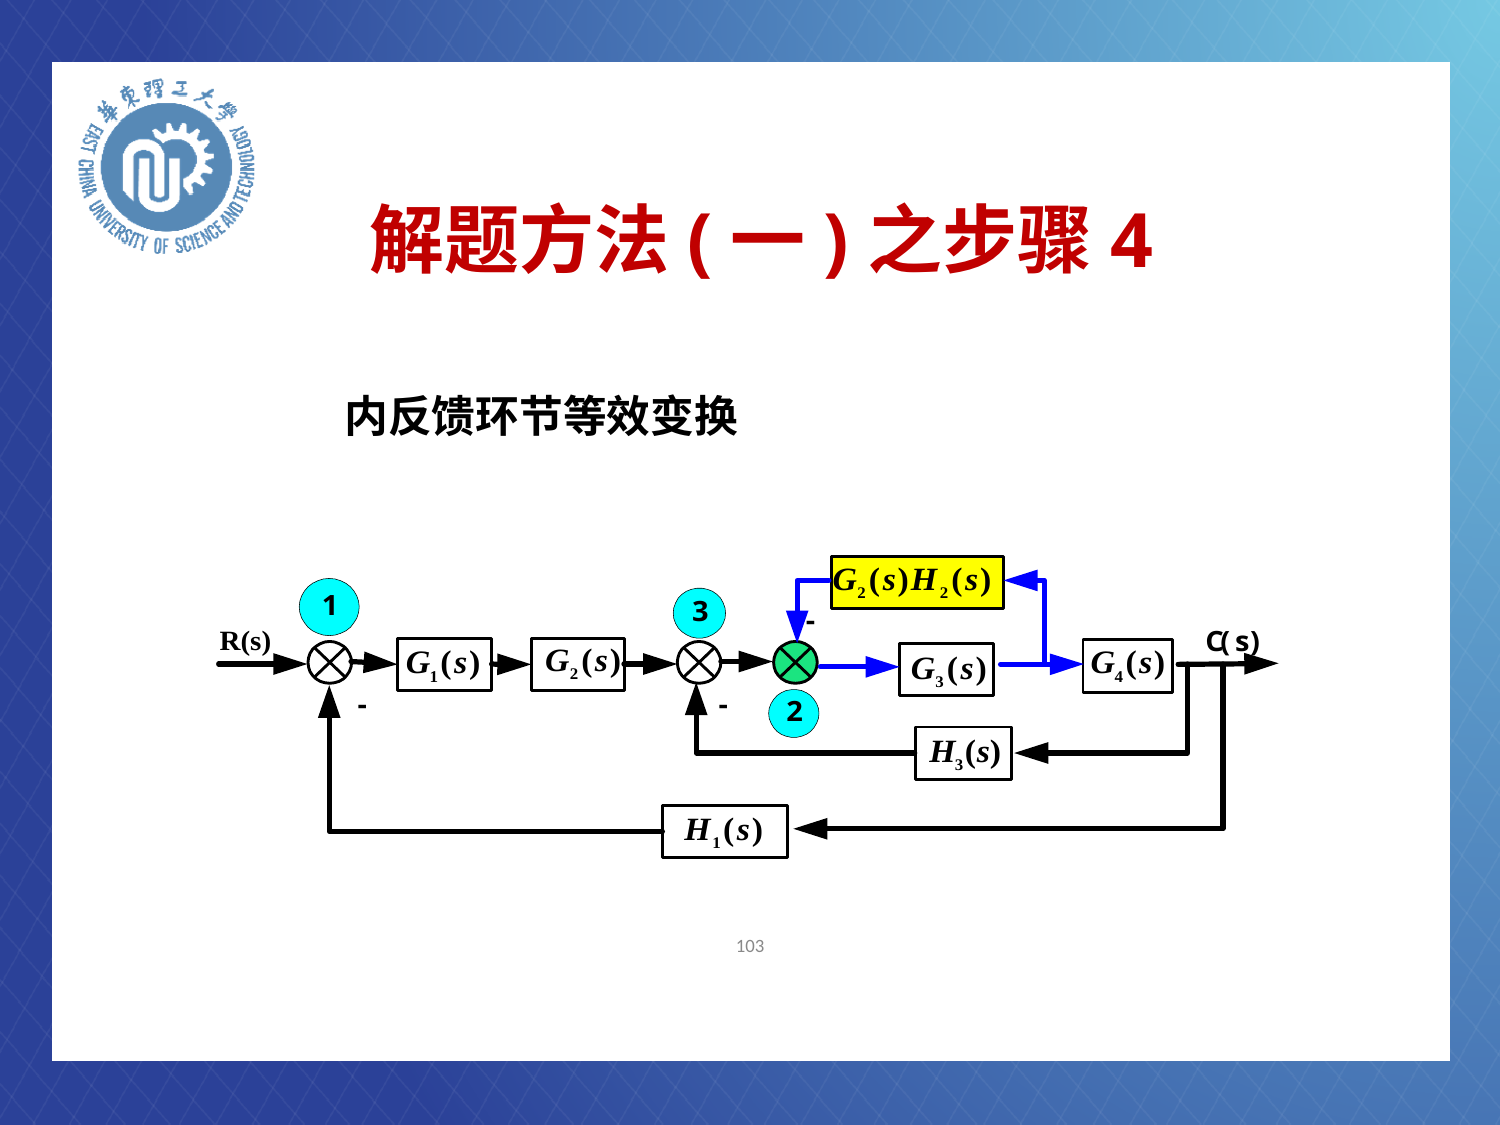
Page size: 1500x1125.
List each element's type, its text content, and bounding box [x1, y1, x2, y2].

slide_number 103 [571, 922, 929, 968]
picture [0, 0, 1500, 1125]
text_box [187, 500, 1336, 909]
title 解题方法(一)之步骤4 [342, 184, 1181, 292]
list 内反馈环节等效变换 [332, 388, 873, 460]
